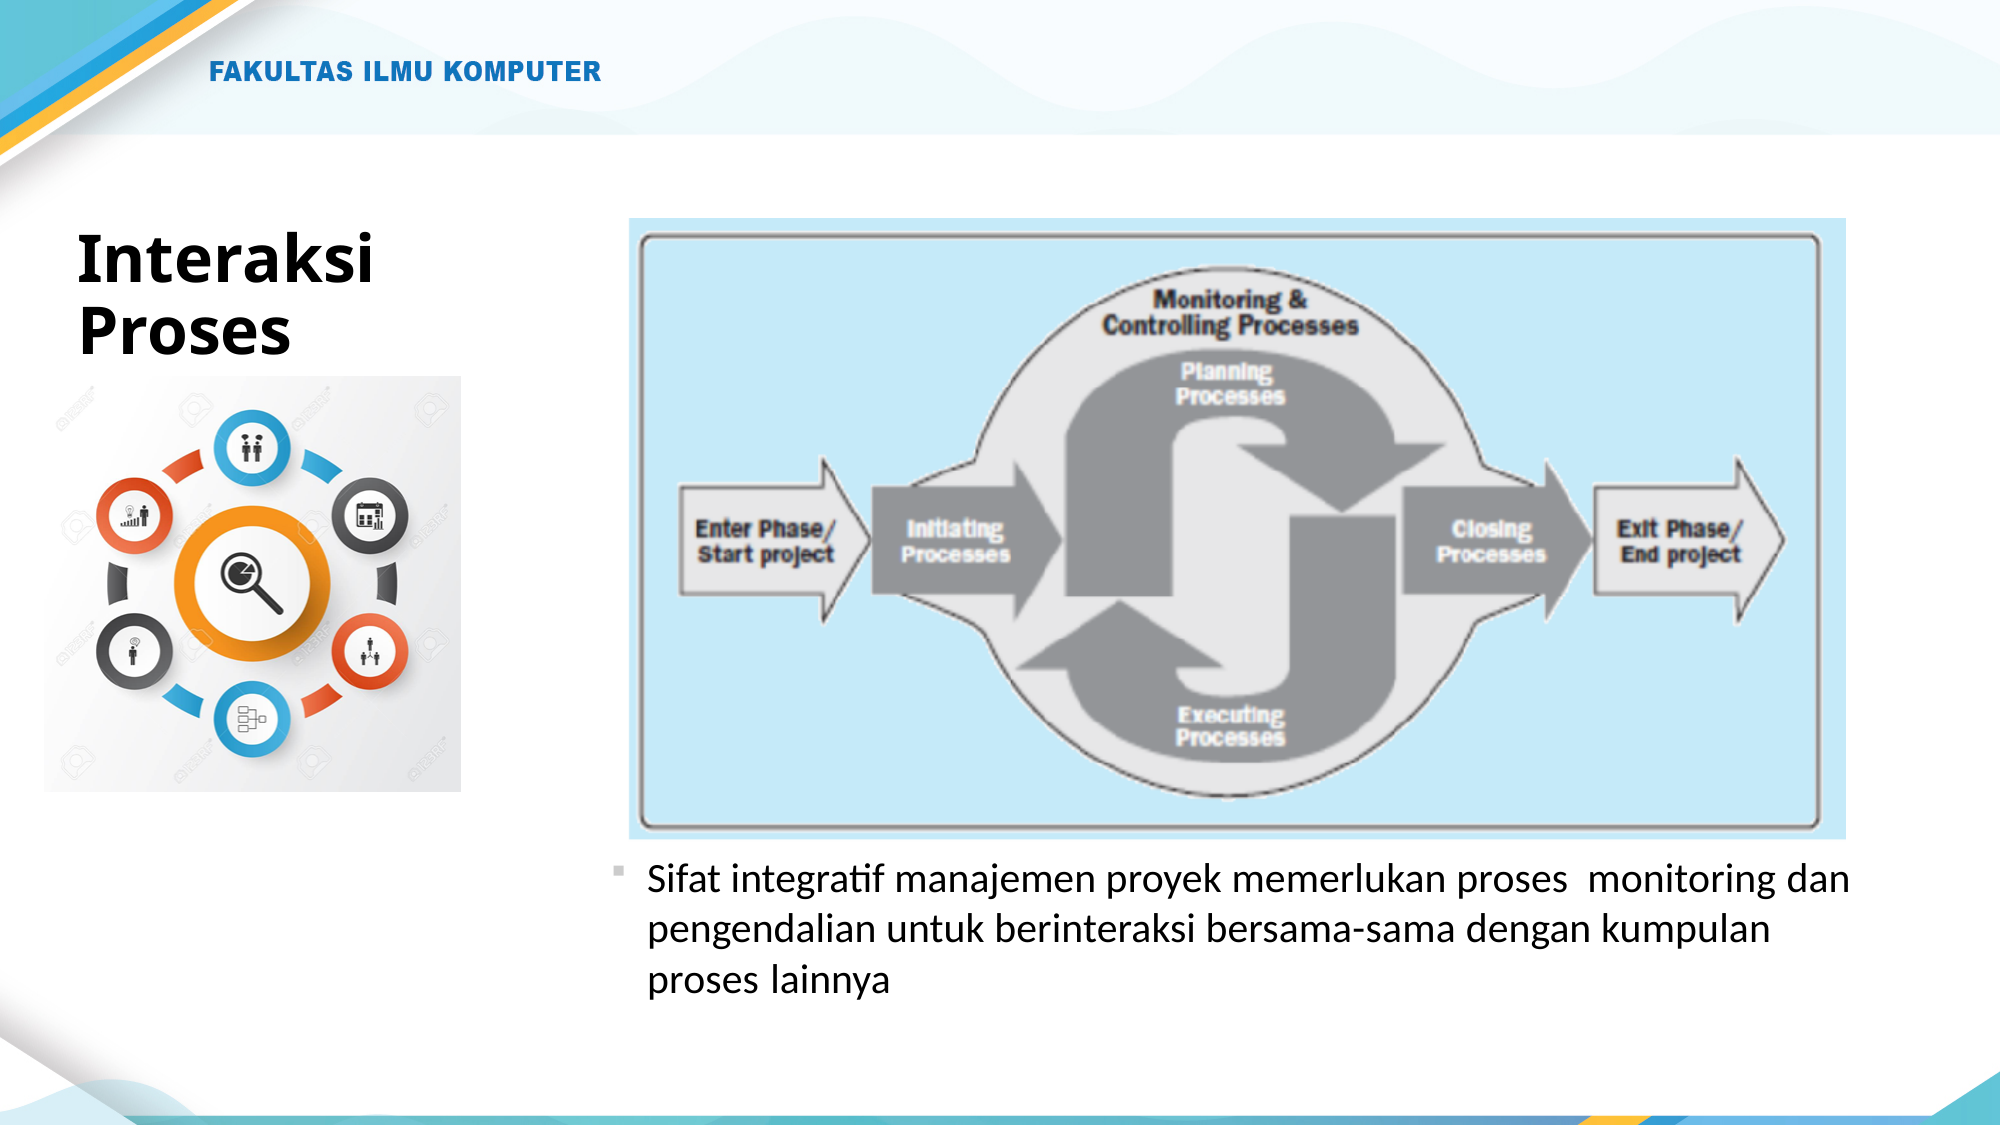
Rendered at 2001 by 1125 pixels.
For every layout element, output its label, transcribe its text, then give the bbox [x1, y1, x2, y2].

picture [0, 0, 2000, 1125]
text_box Sifat integratif manajemen proyek memerlukan proses monitoring dan pengendalian untuk berinteraksi bersama-sama dengan kumpulan proses lainnya [608, 848, 1853, 1002]
text_box Interaksi Proses [62, 218, 609, 376]
